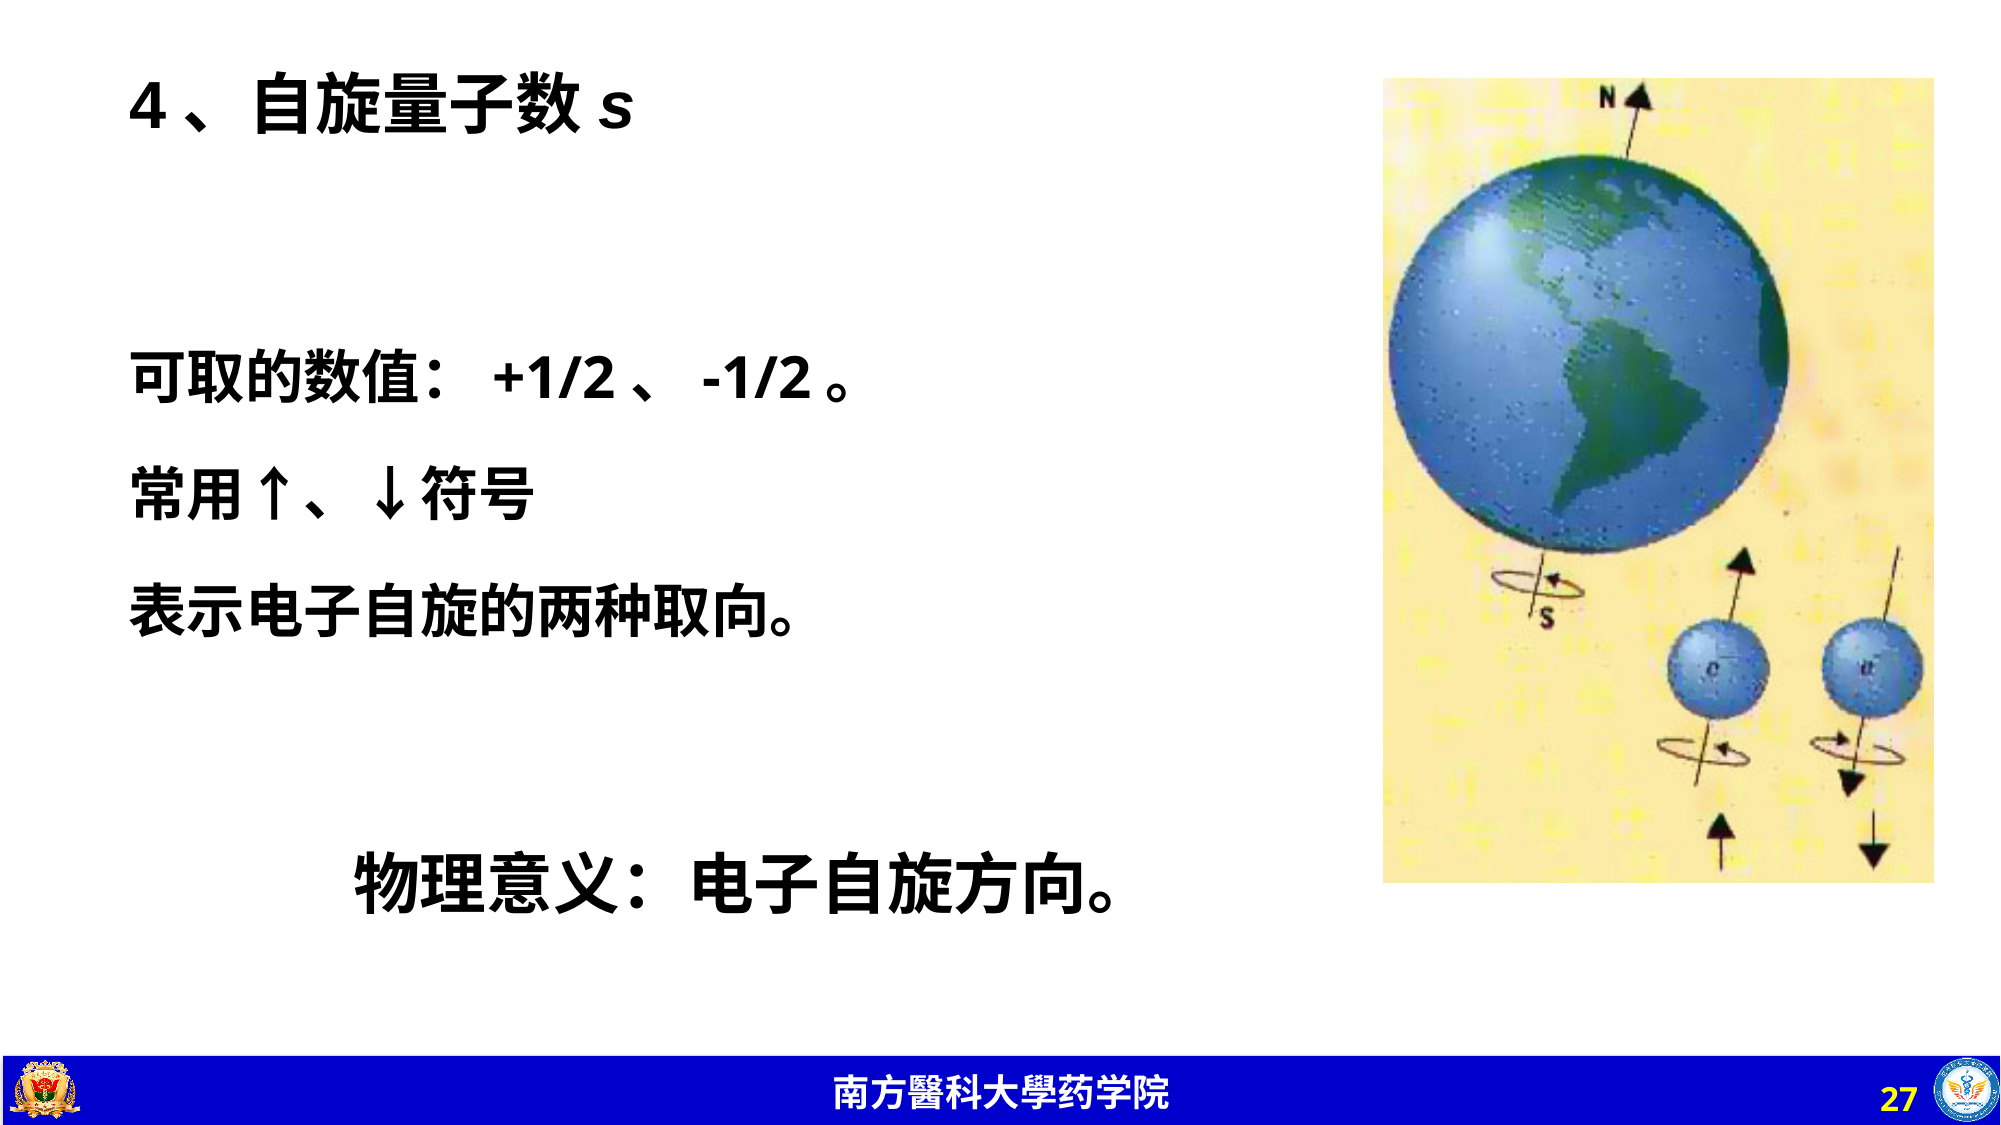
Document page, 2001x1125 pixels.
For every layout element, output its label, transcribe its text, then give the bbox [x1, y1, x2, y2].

title 4、自旋量子数s [31, 49, 744, 150]
text_box 可取的数值：+1/2、-1/2。 常用↑、↓符号 表示电子自旋的两种取向。 [114, 298, 1213, 663]
picture [1382, 78, 1934, 883]
text_box 物理意义：电子自旋方向。 [338, 834, 1260, 930]
picture [1934, 1057, 2000, 1122]
slide_number 27 [1466, 1055, 1934, 1125]
picture [3, 1057, 86, 1120]
